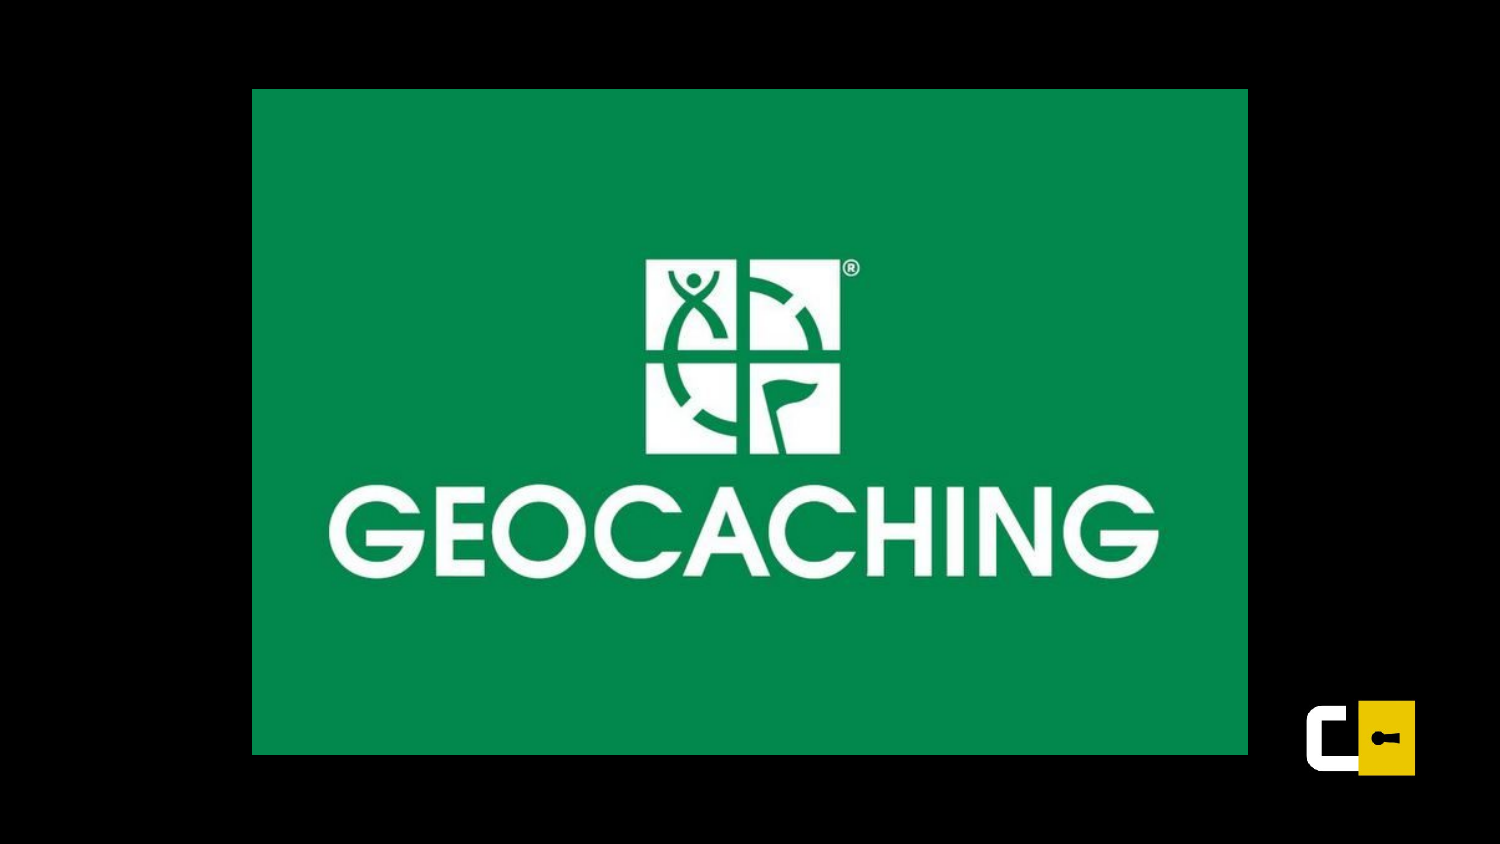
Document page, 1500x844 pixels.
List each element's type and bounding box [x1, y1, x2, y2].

picture [252, 88, 1248, 755]
picture [1300, 680, 1419, 780]
